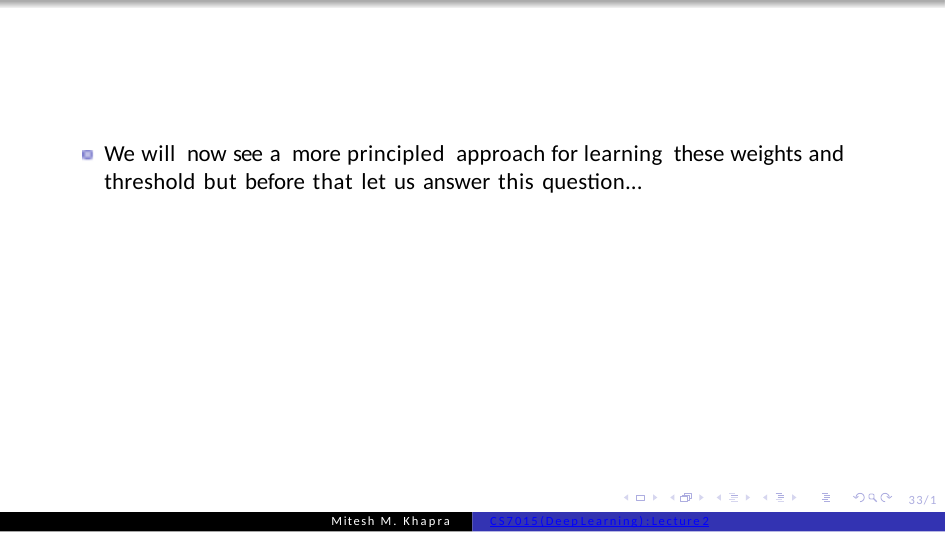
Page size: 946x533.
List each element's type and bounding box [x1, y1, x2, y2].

text_box [102, 136, 888, 194]
picture [82, 150, 94, 162]
text_box [906, 493, 942, 508]
text_box [0, 511, 946, 532]
picture [0, 0, 945, 8]
